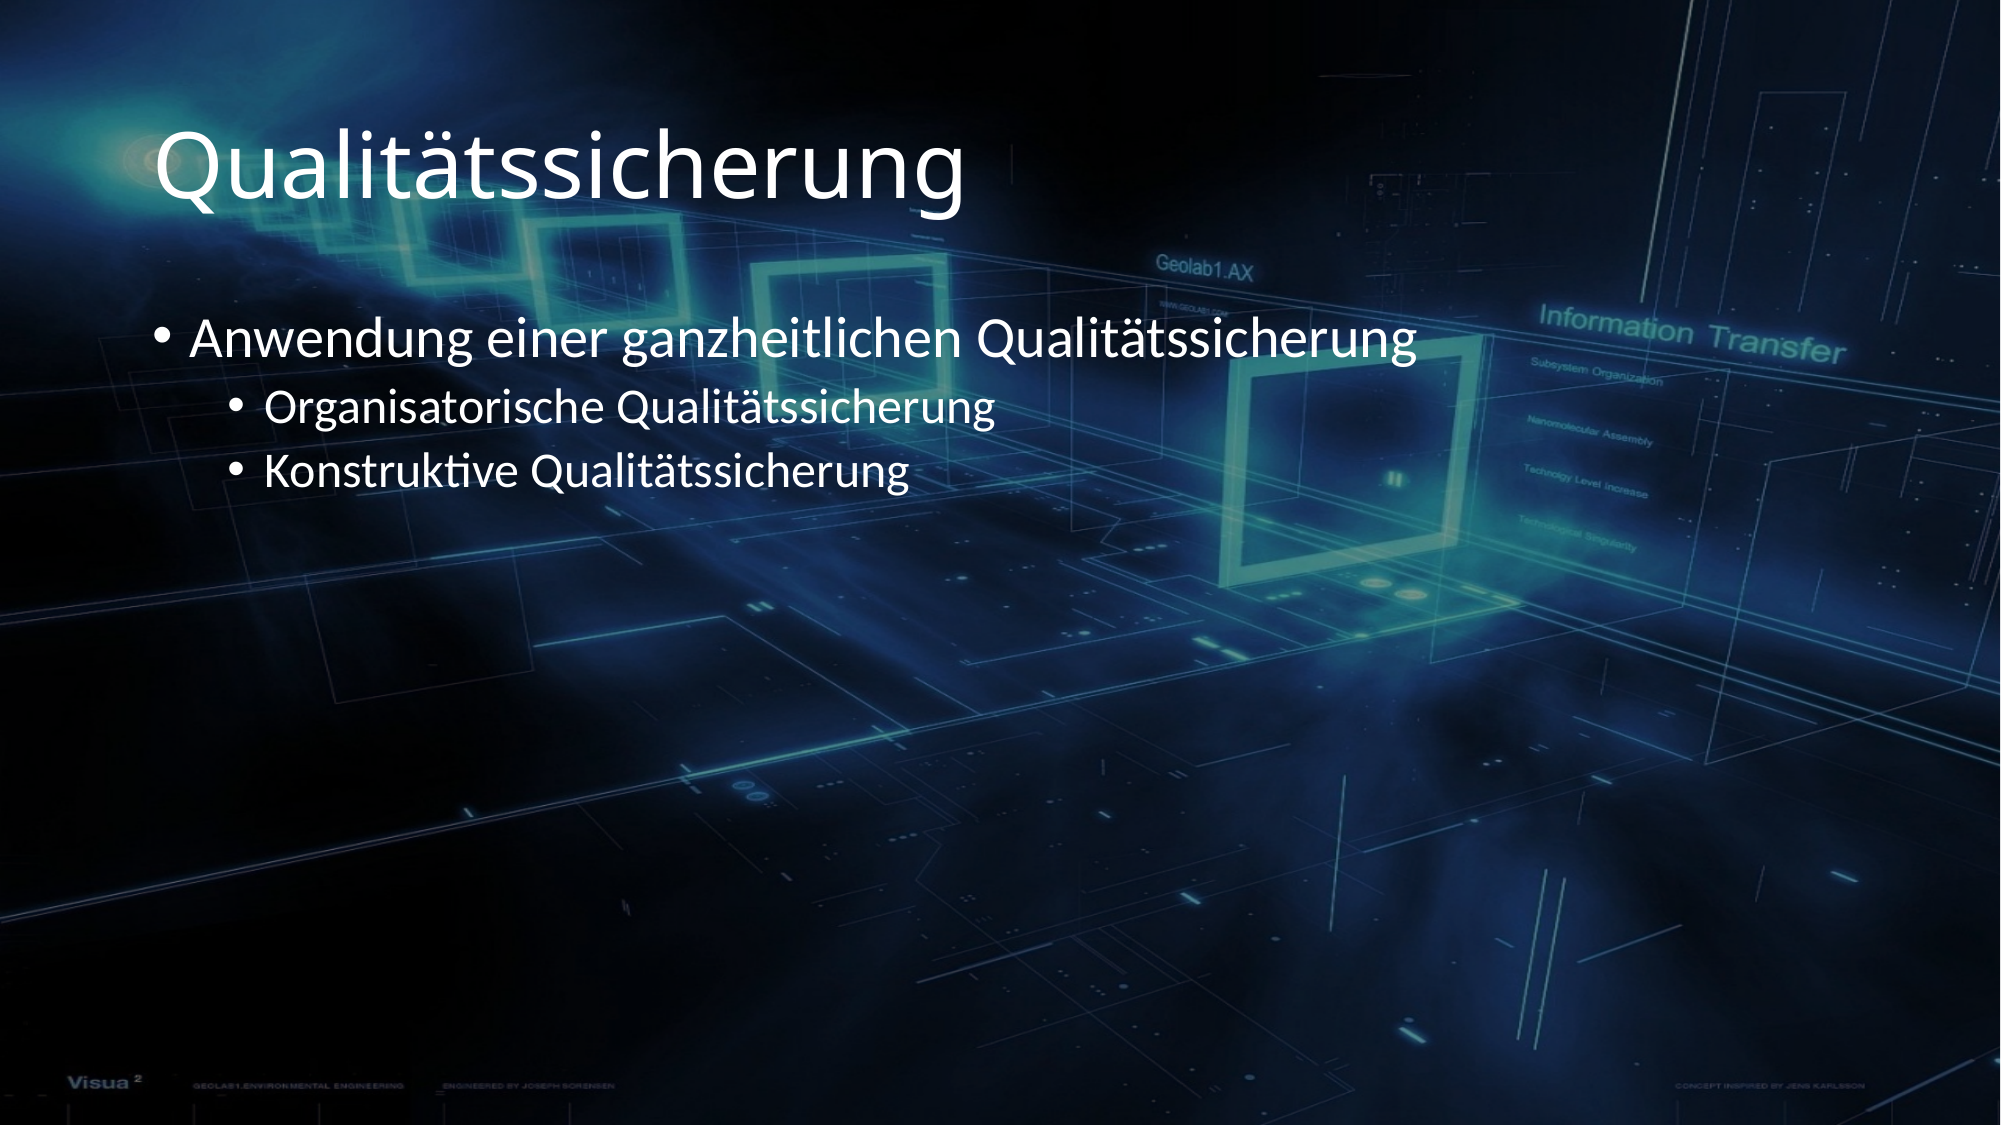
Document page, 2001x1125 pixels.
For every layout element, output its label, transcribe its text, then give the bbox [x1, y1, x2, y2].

title Qualitätssicherung [137, 59, 1863, 278]
list Anwendung einer ganzheitlichen Qualitätssicherung Organisatorische Qualitätssicherung Konstruktive Qualitätssicherung [137, 299, 1863, 1014]
picture [0, 0, 2001, 1125]
